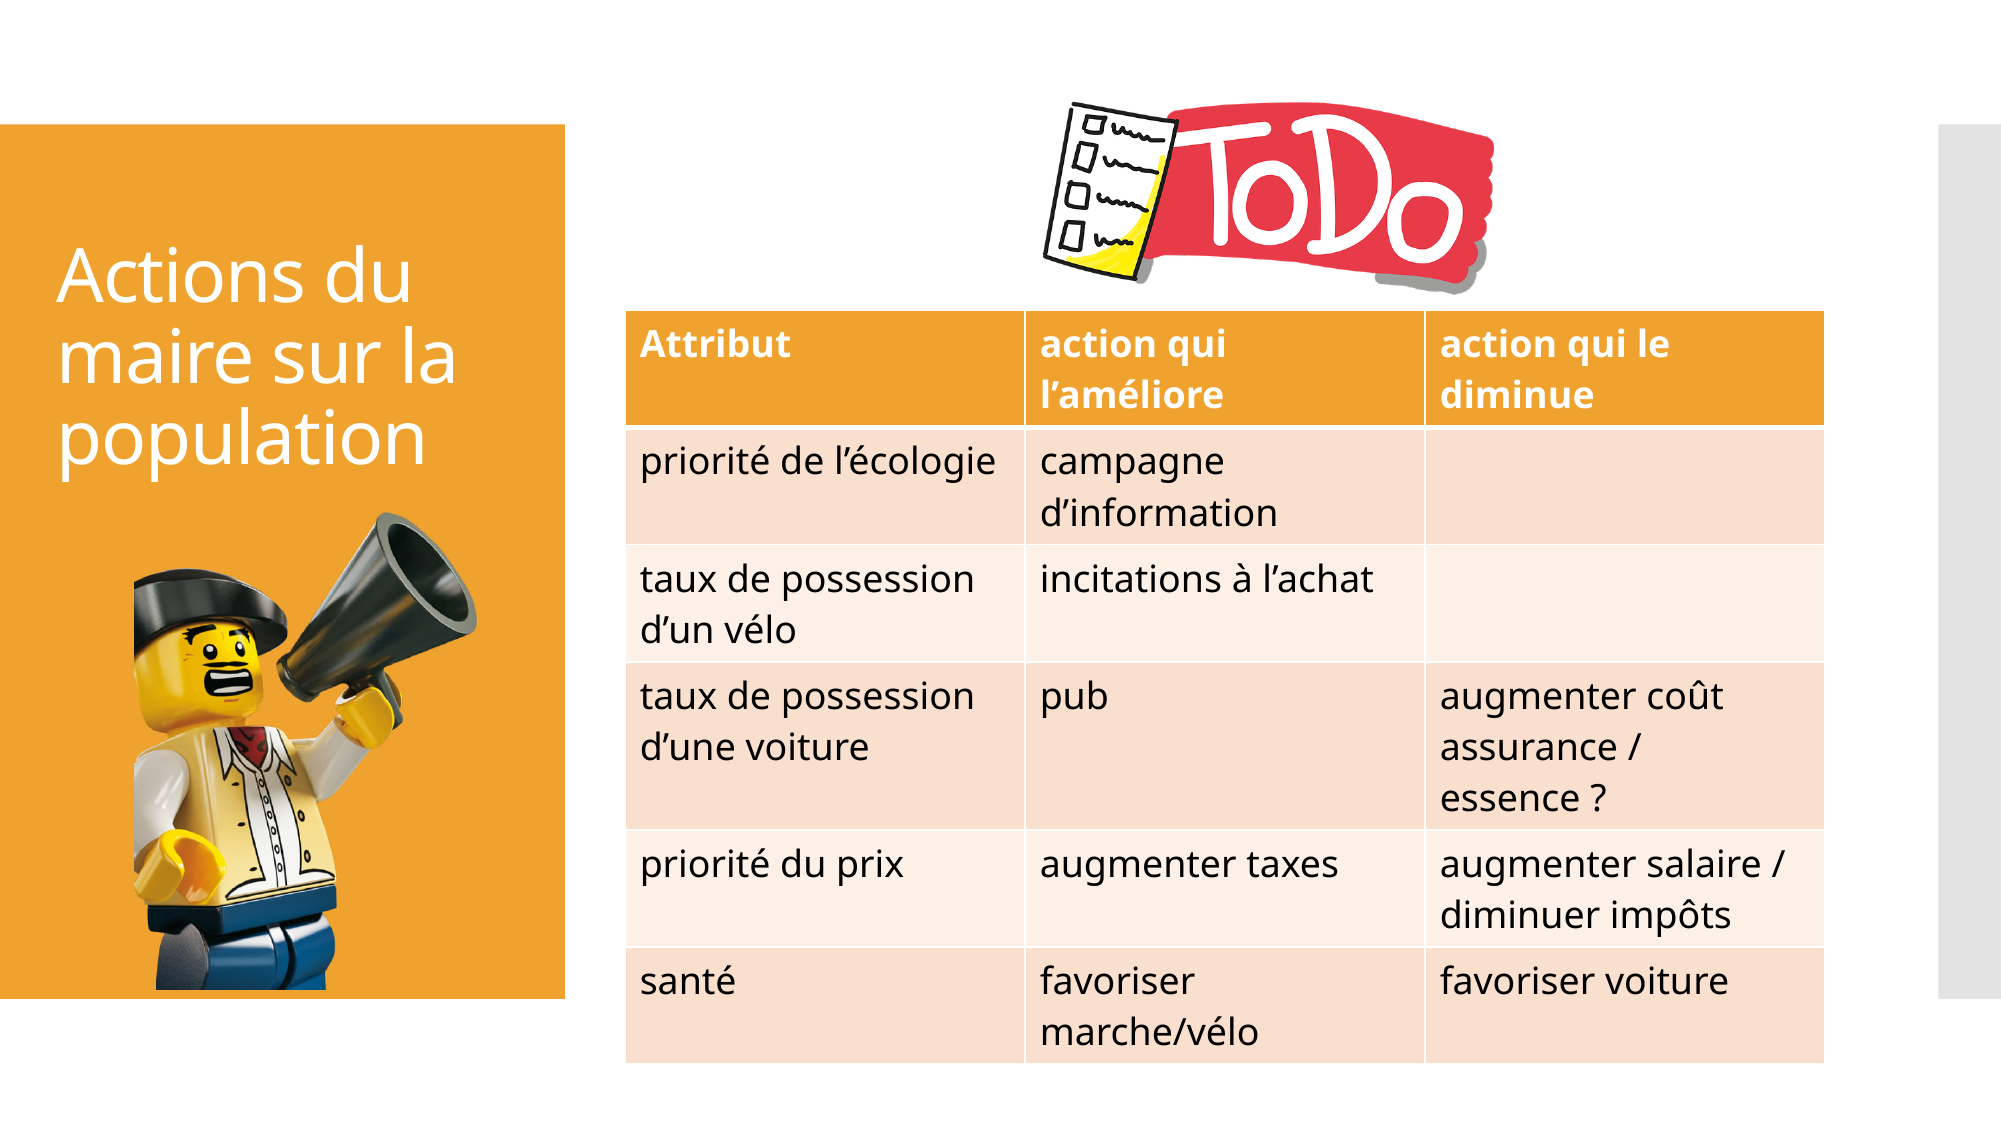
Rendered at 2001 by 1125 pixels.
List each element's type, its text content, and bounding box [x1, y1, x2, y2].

table_cell pub [1026, 663, 1424, 829]
table_cell santé [626, 948, 1024, 1063]
table_cell augmenter salaire / diminuer impôts [1426, 831, 1824, 946]
table_cell taux de possession d’un vélo [626, 545, 1024, 661]
table_cell priorité du prix [626, 831, 1024, 946]
title Actions du maire sur la population [41, 184, 525, 535]
table_cell augmenter taxes [1026, 831, 1424, 946]
picture [134, 505, 484, 990]
table_cell augmenter coût assurance / essence ? [1426, 663, 1824, 829]
table_cell campagne d’information [1026, 430, 1424, 544]
table_cell favoriser voiture [1426, 948, 1824, 1063]
table_cell taux de possession d’une voiture [626, 663, 1024, 829]
table_cell [1426, 430, 1824, 544]
table_cell incitations à l’achat [1026, 545, 1424, 661]
picture [1043, 85, 1494, 311]
table_cell favoriser marche/vélo [1026, 948, 1424, 1063]
table_header action qui le diminue [1426, 311, 1824, 425]
table_header Attribut [626, 311, 1024, 425]
table_cell priorité de l’écologie [626, 430, 1024, 544]
table_cell [1426, 545, 1824, 661]
table_header action qui l’améliore [1026, 311, 1424, 425]
